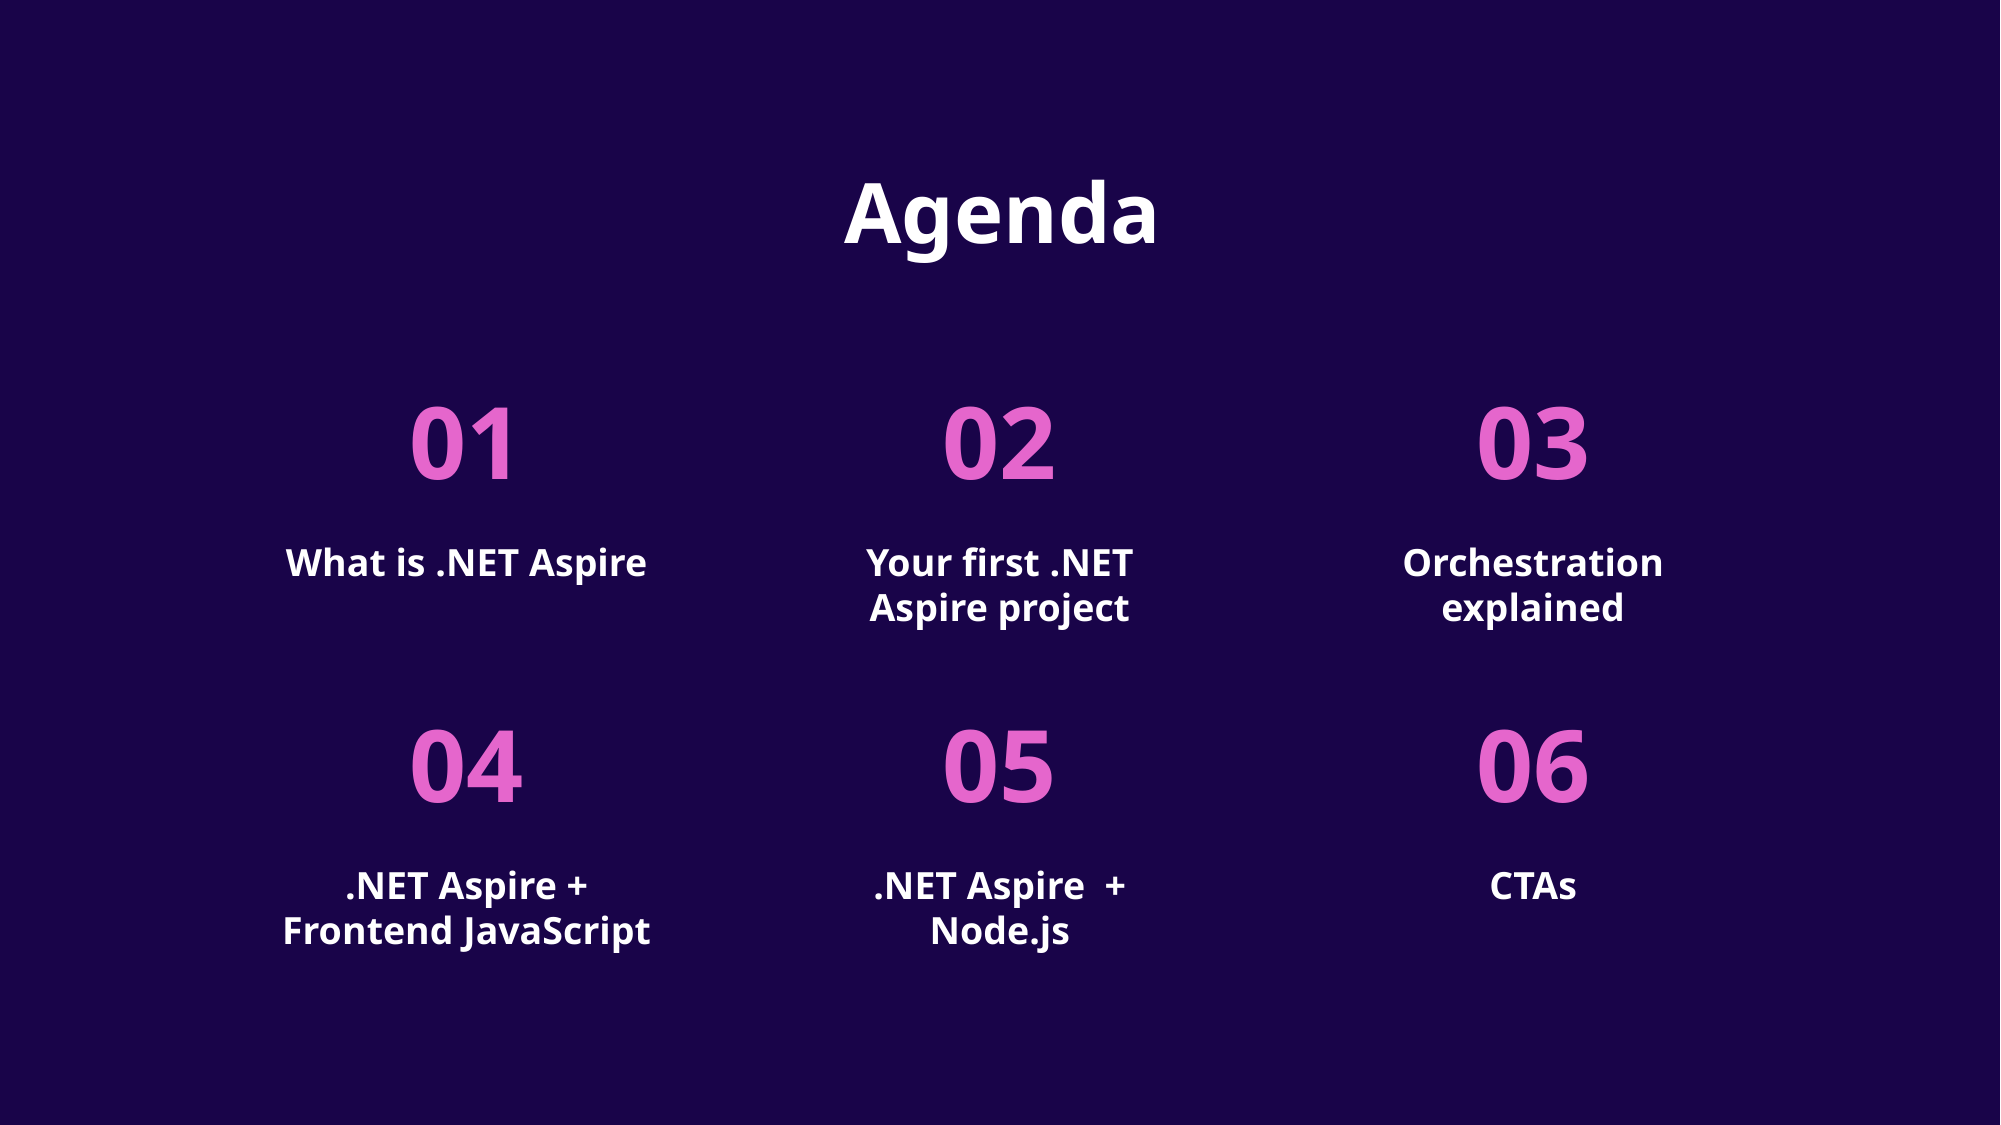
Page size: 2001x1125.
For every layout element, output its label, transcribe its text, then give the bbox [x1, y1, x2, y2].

list Your first .NET Aspire project [810, 538, 1190, 630]
list What is .NET Aspire [277, 538, 657, 585]
text_box .NET Aspire + Frontend JavaScript [276, 861, 657, 952]
list Orchestration explained [1343, 538, 1723, 630]
list 03 [1392, 379, 1675, 501]
text_box .NET Aspire + Node.js [810, 861, 1190, 952]
text_box 05 [859, 702, 1141, 823]
list 01 [325, 379, 608, 501]
list 02 [859, 379, 1141, 501]
text_box CTAs [1343, 861, 1723, 907]
title Agenda [96, 160, 1910, 262]
text_box 06 [1392, 702, 1675, 823]
text_box 04 [325, 702, 608, 823]
